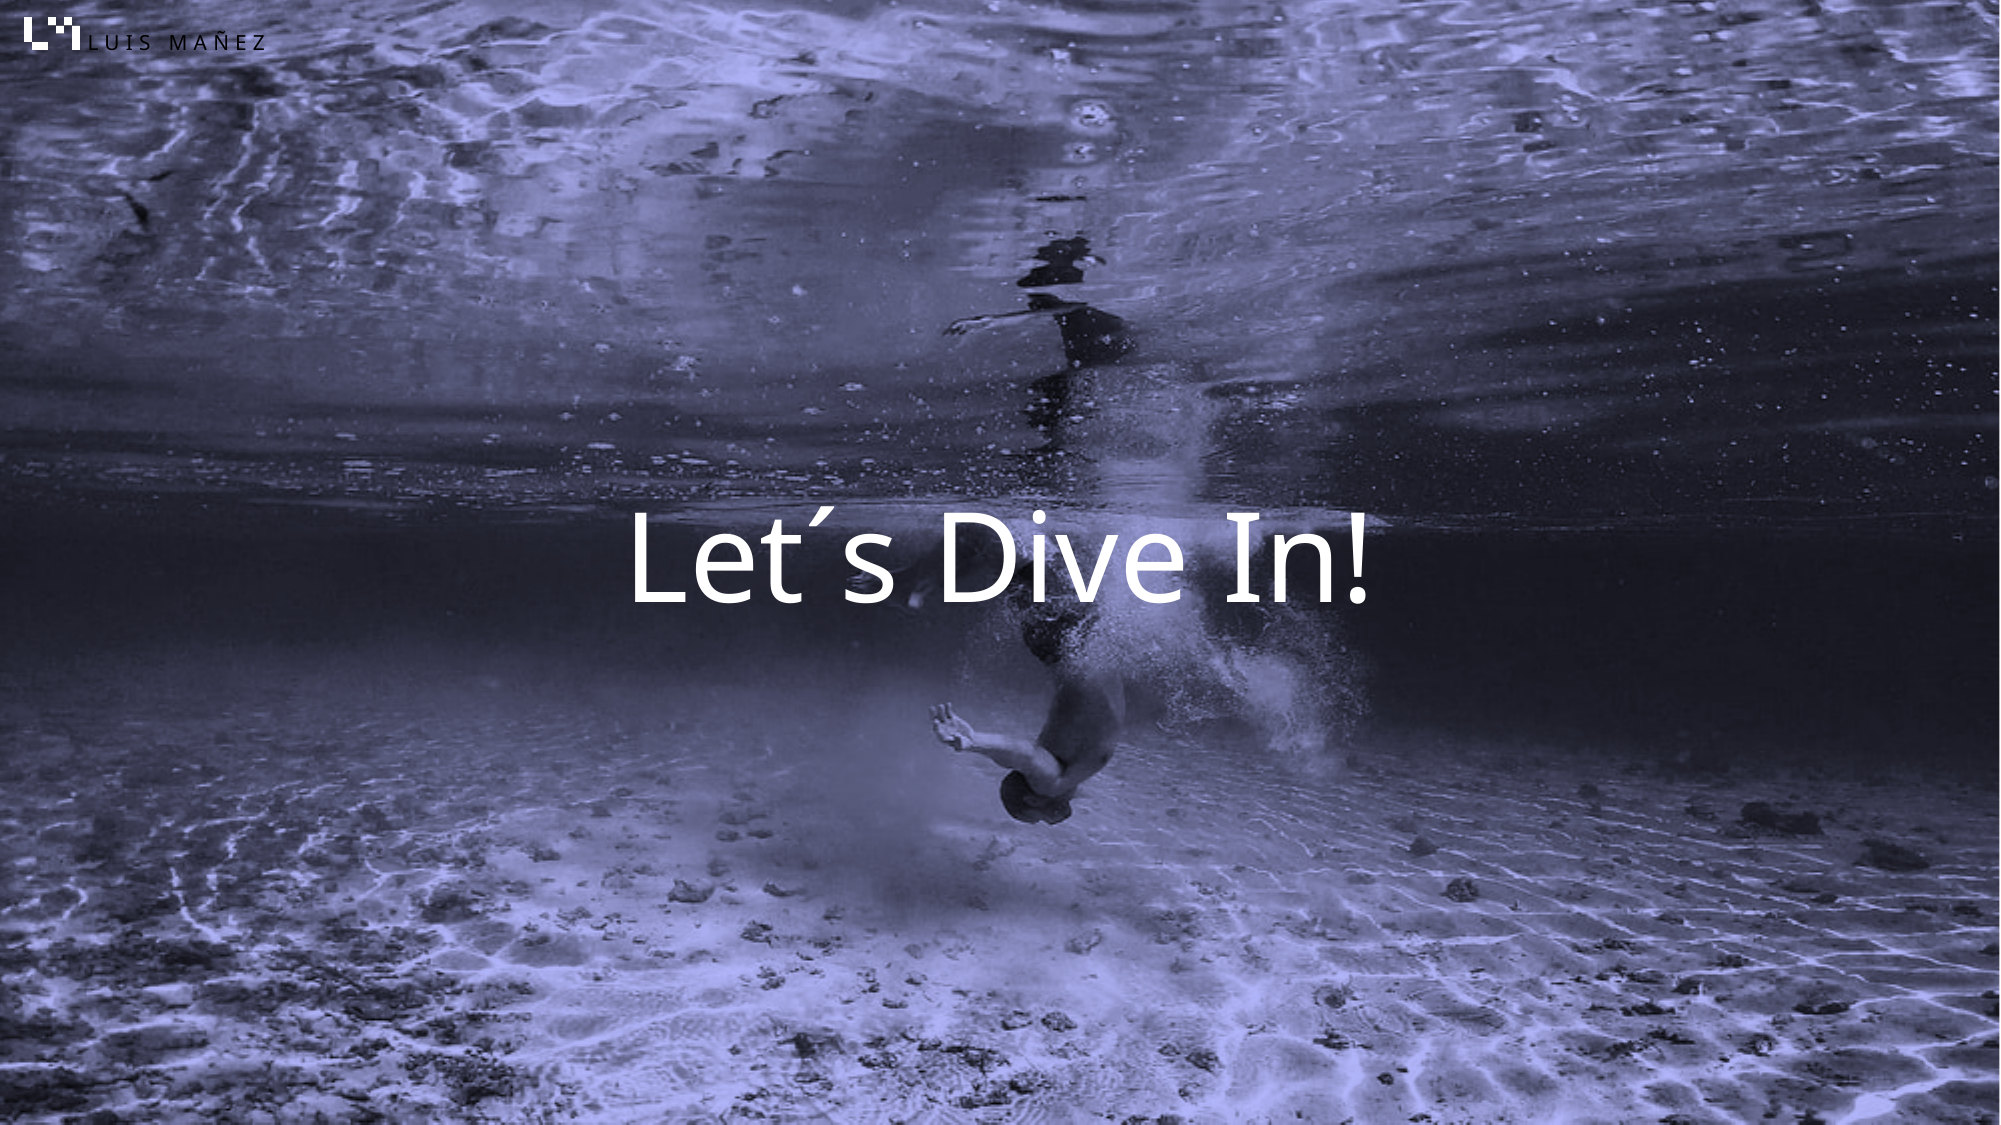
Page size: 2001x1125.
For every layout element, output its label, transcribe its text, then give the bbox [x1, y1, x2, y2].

list Let´s Dive In! [217, 404, 1782, 721]
picture [24, 17, 80, 50]
